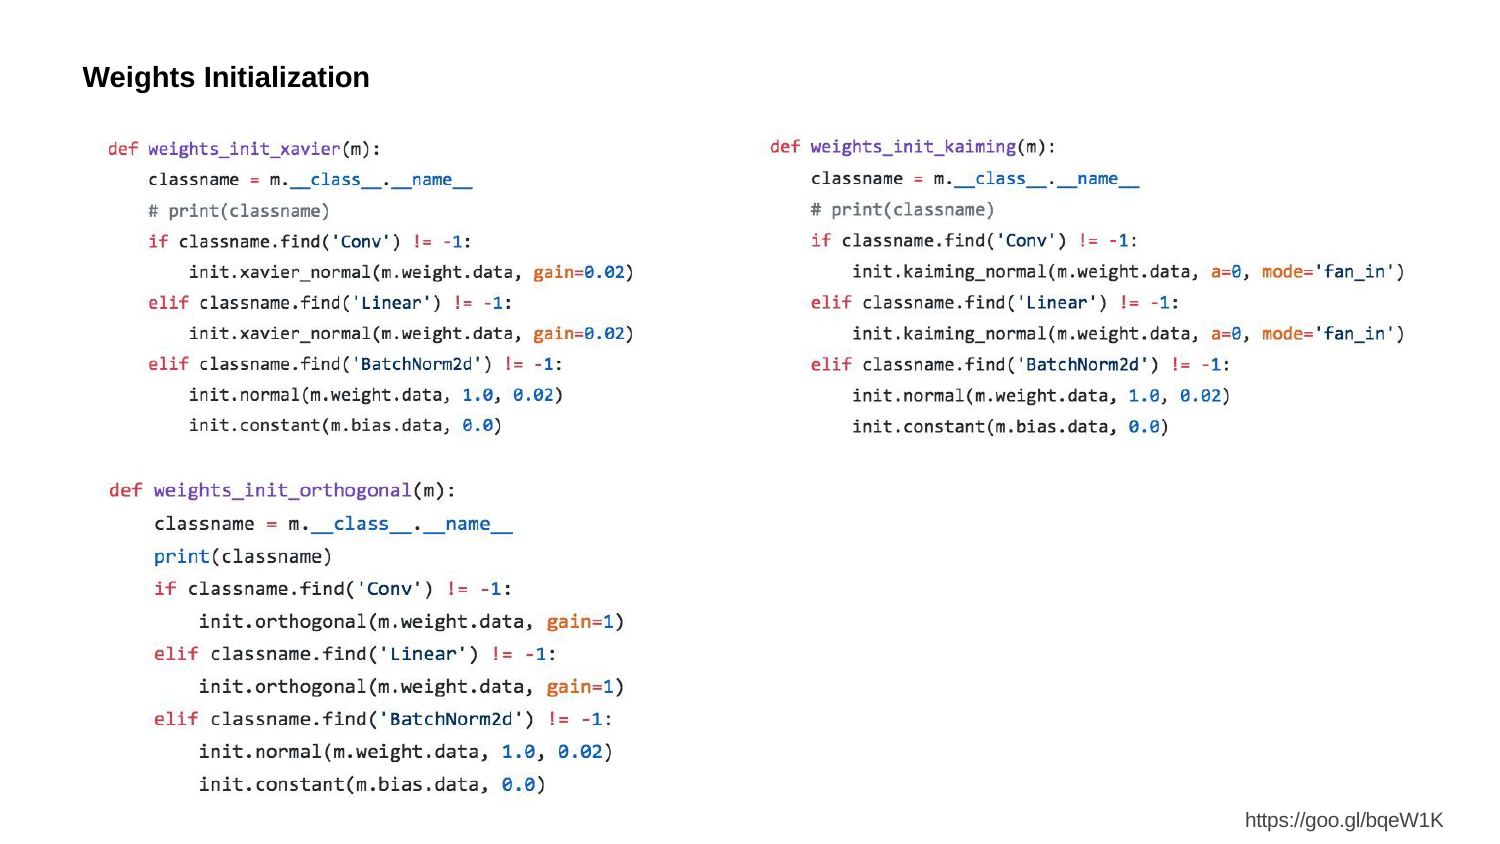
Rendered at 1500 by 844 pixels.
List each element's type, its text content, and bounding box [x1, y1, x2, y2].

text_box Weights Initialization [80, 56, 375, 94]
picture [759, 127, 1408, 446]
text_box https://goo.gl/bqeW1K [1242, 806, 1452, 832]
picture [98, 127, 644, 442]
picture [98, 468, 626, 801]
